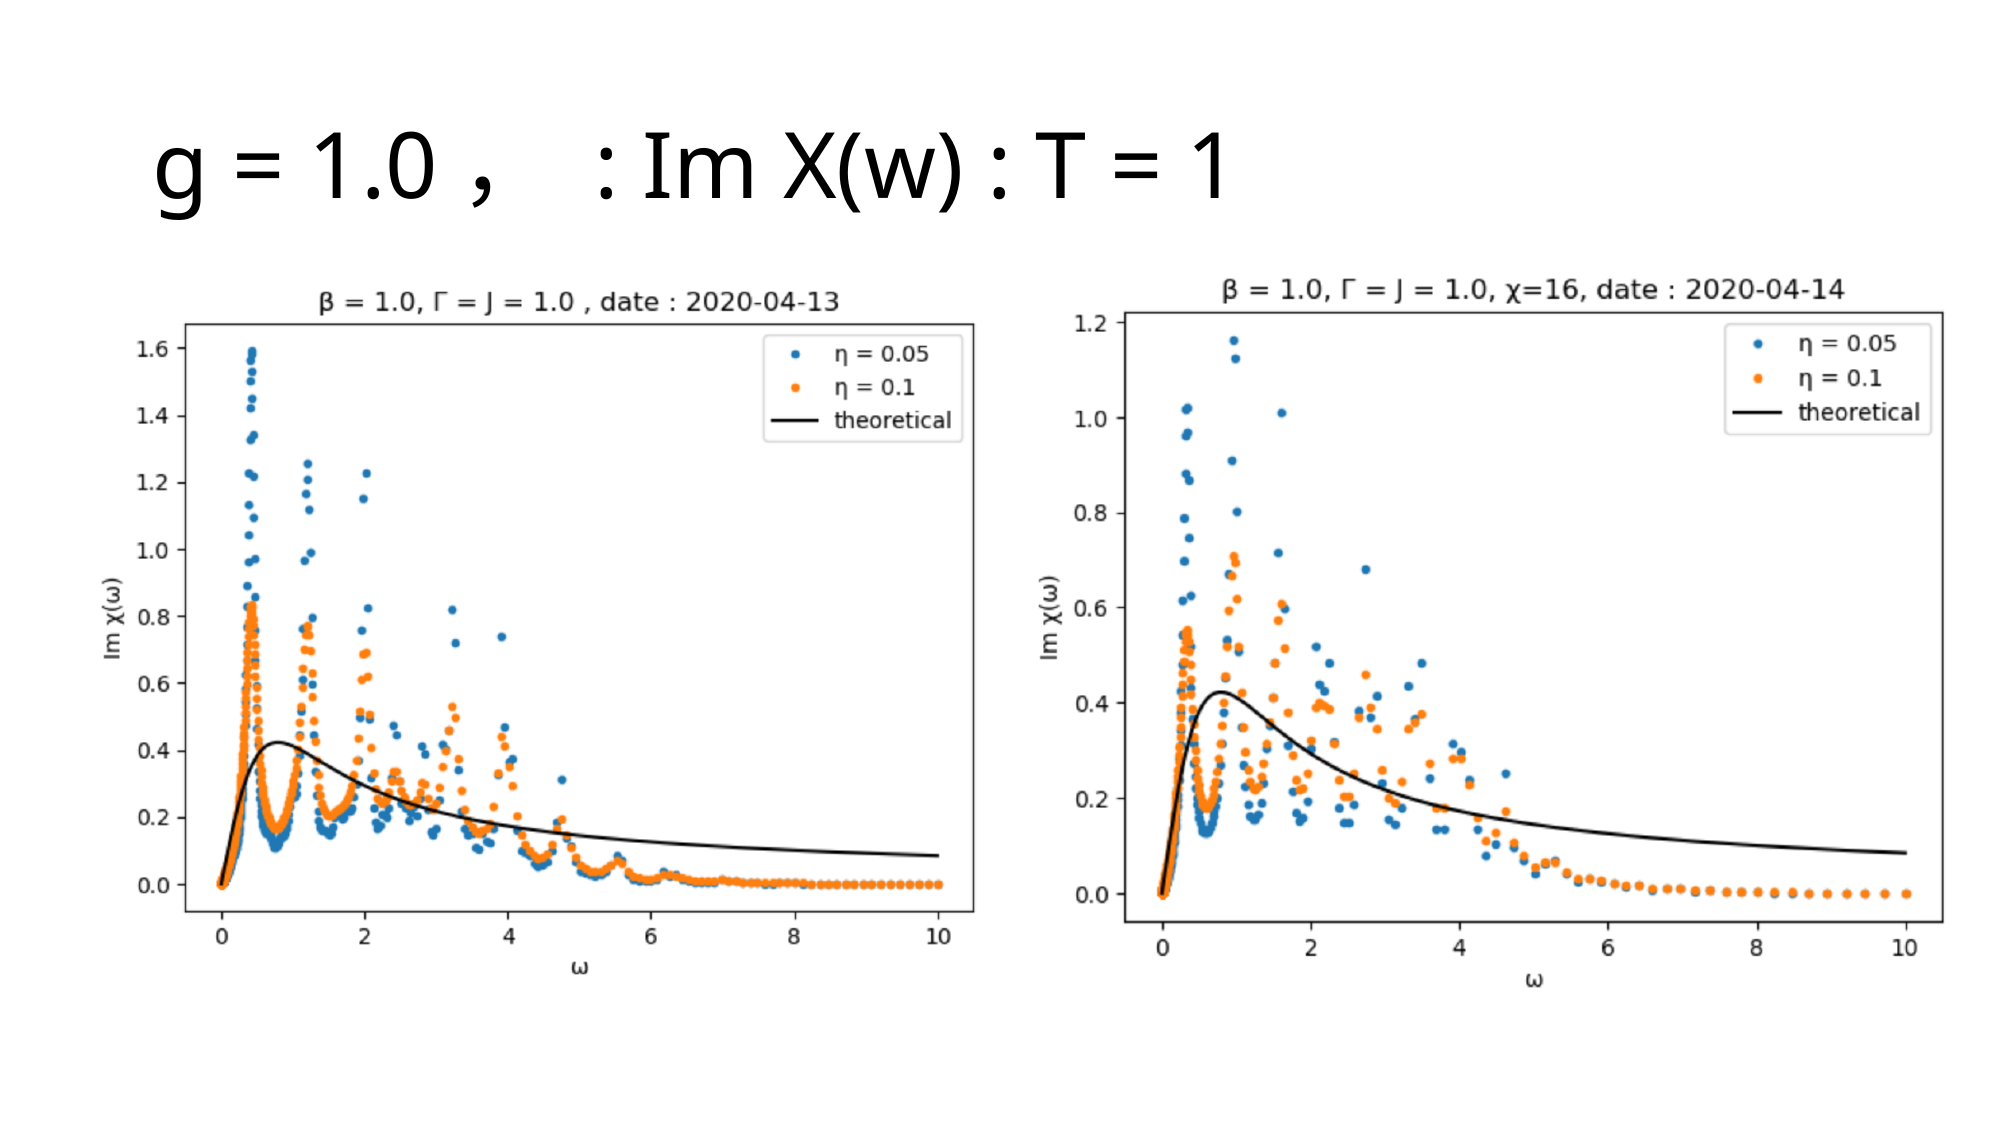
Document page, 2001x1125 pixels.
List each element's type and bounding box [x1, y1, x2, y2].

picture [89, 277, 985, 993]
picture [1025, 262, 1958, 1008]
